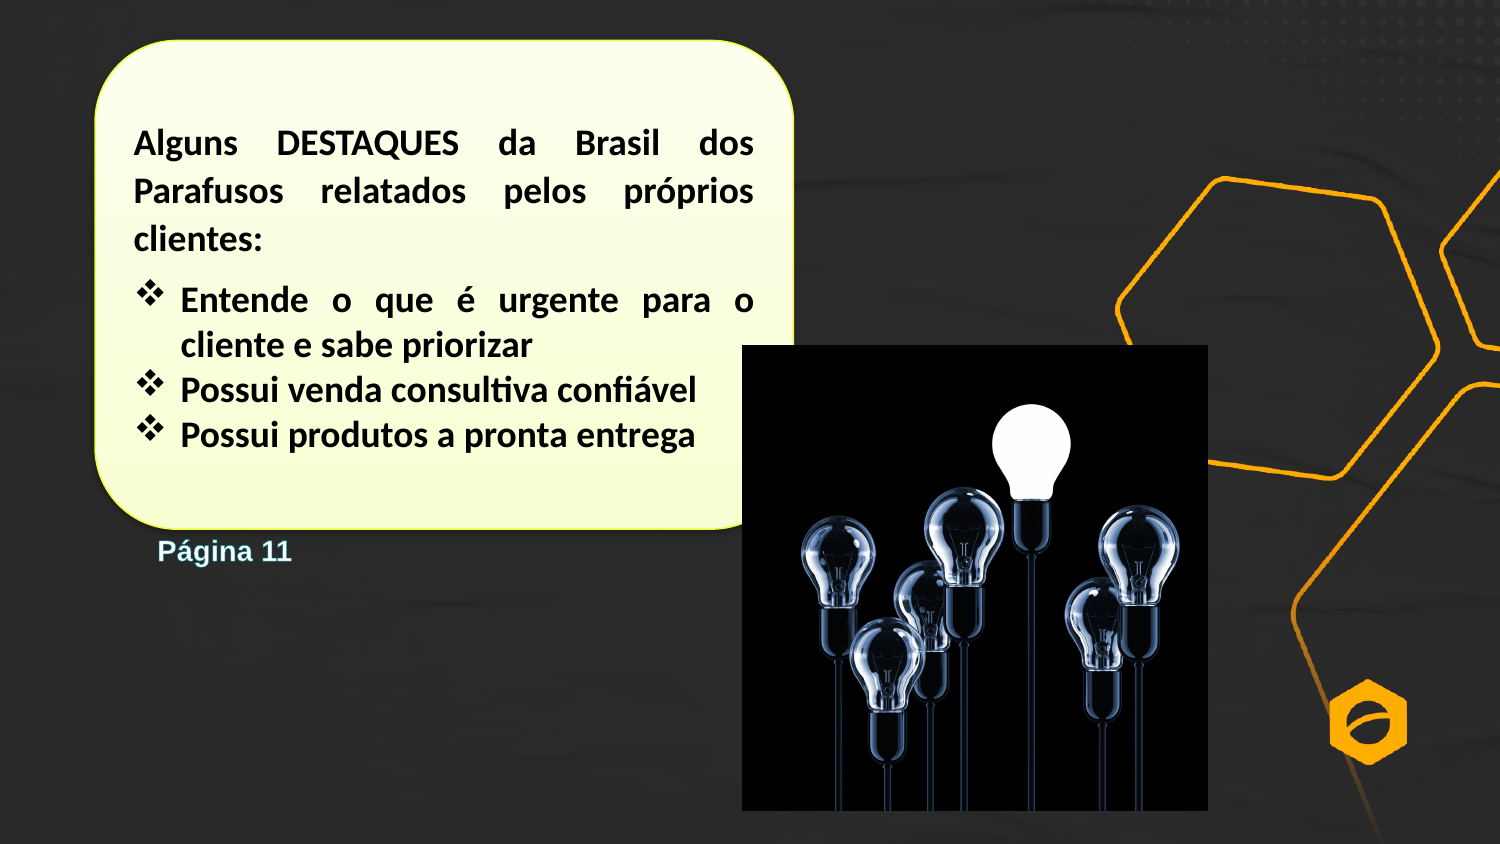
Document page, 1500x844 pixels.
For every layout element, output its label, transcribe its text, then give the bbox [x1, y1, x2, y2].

text_box Alguns DESTAQUES da Brasil dos Parafusos relatados pelos próprios clientes: Entende o que é urgente para o cliente e sabe priorizar Possui venda consultiva confiável Possui produtos a pronta entrega [94, 39, 795, 530]
text_box Página 11 [142, 524, 327, 575]
picture [0, 0, 1500, 844]
